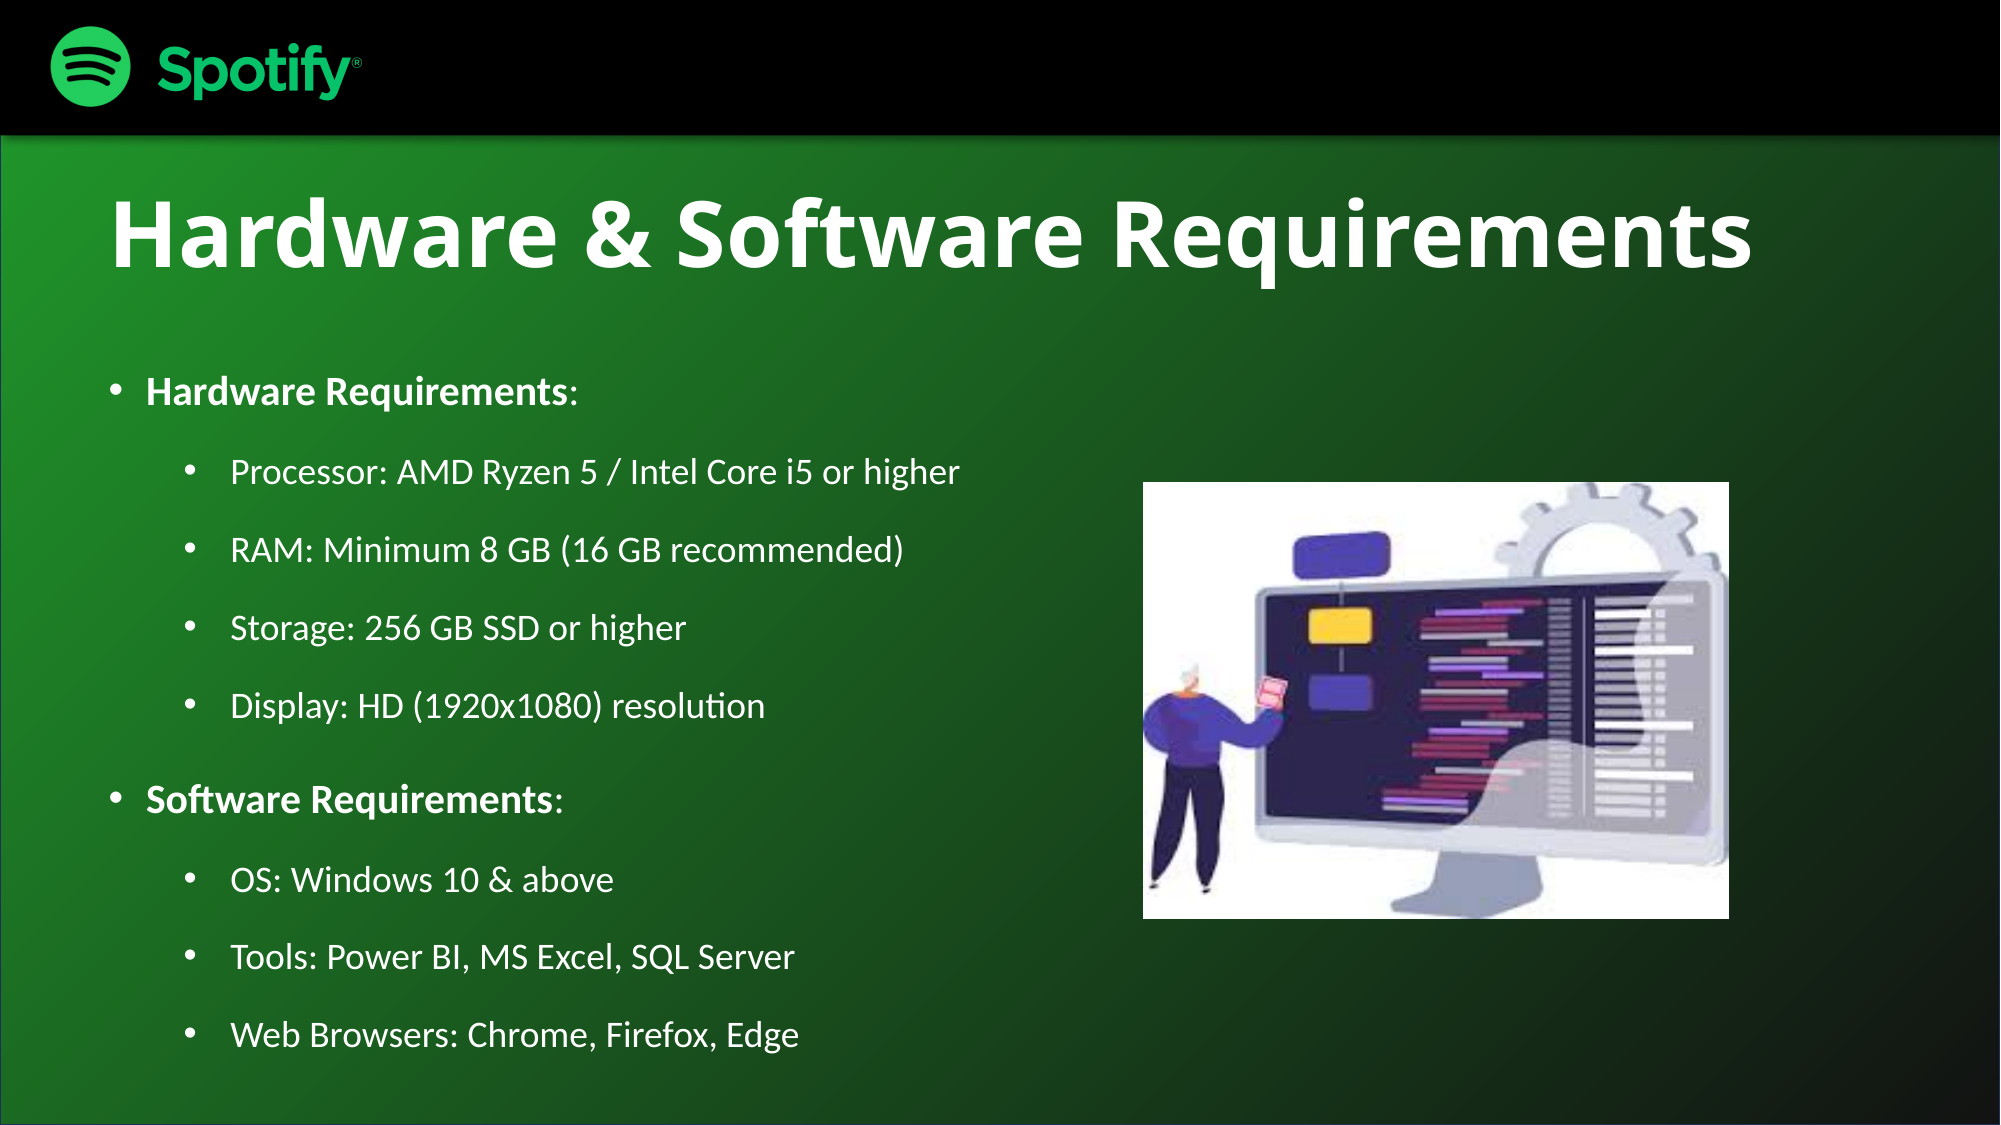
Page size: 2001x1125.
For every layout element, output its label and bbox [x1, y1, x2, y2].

picture [1143, 482, 1729, 919]
text_box [0, 0, 2000, 1125]
